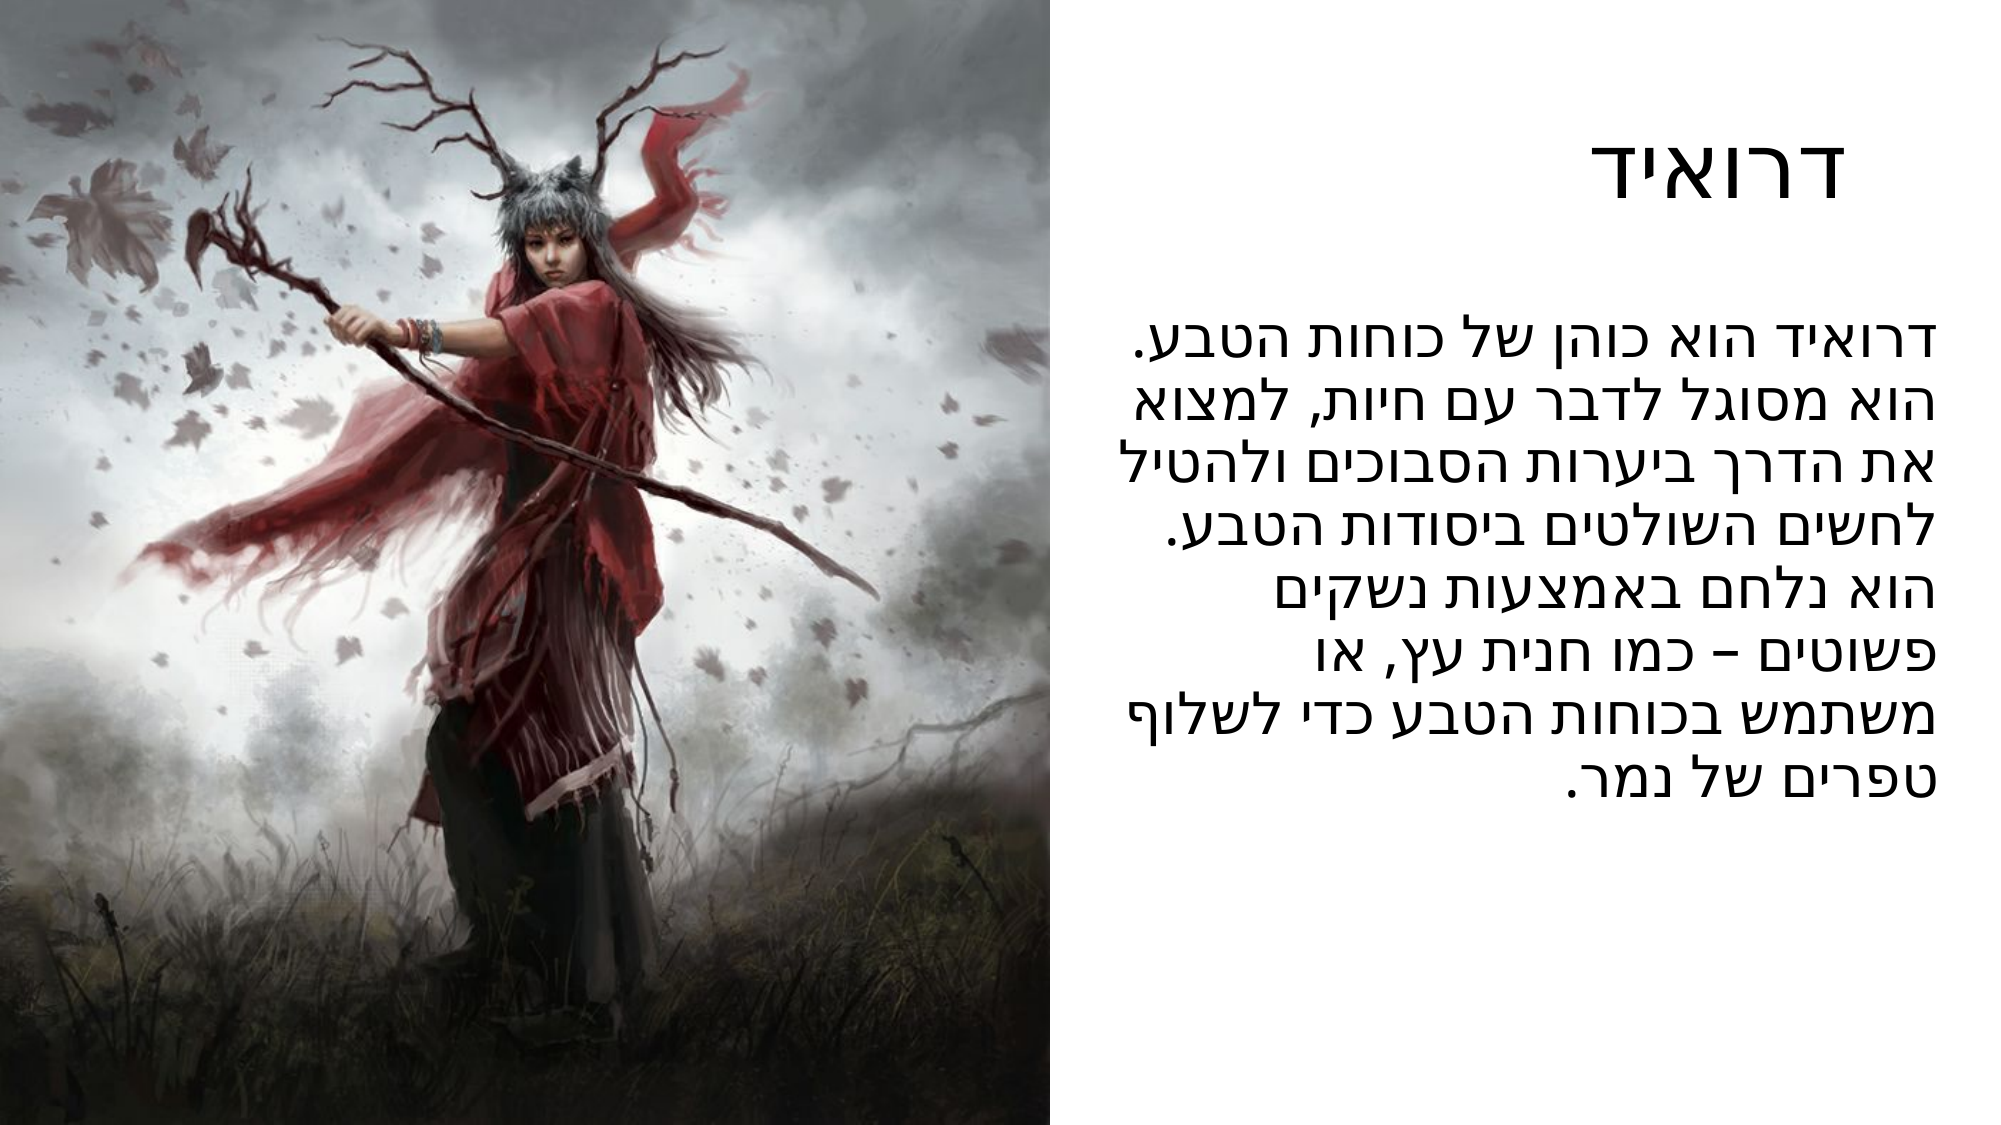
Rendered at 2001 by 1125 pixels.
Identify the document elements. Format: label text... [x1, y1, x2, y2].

title דרואיד [1050, 59, 1863, 278]
list דרואיד הוא כוהן של כוחות הטבע. הוא מסוגל לדבר עם חיות, למצוא את הדרך ביערות הסבוכים ולהטיל לחשים השולטים ביסודות הטבע. הוא נלחם באמצעות נשקים פשוטים – כמו חנית עץ, או משתמש בכוחות הטבע כדי לשלוף טפרים של נמר. [1088, 299, 1955, 1014]
picture [0, 0, 1050, 1125]
